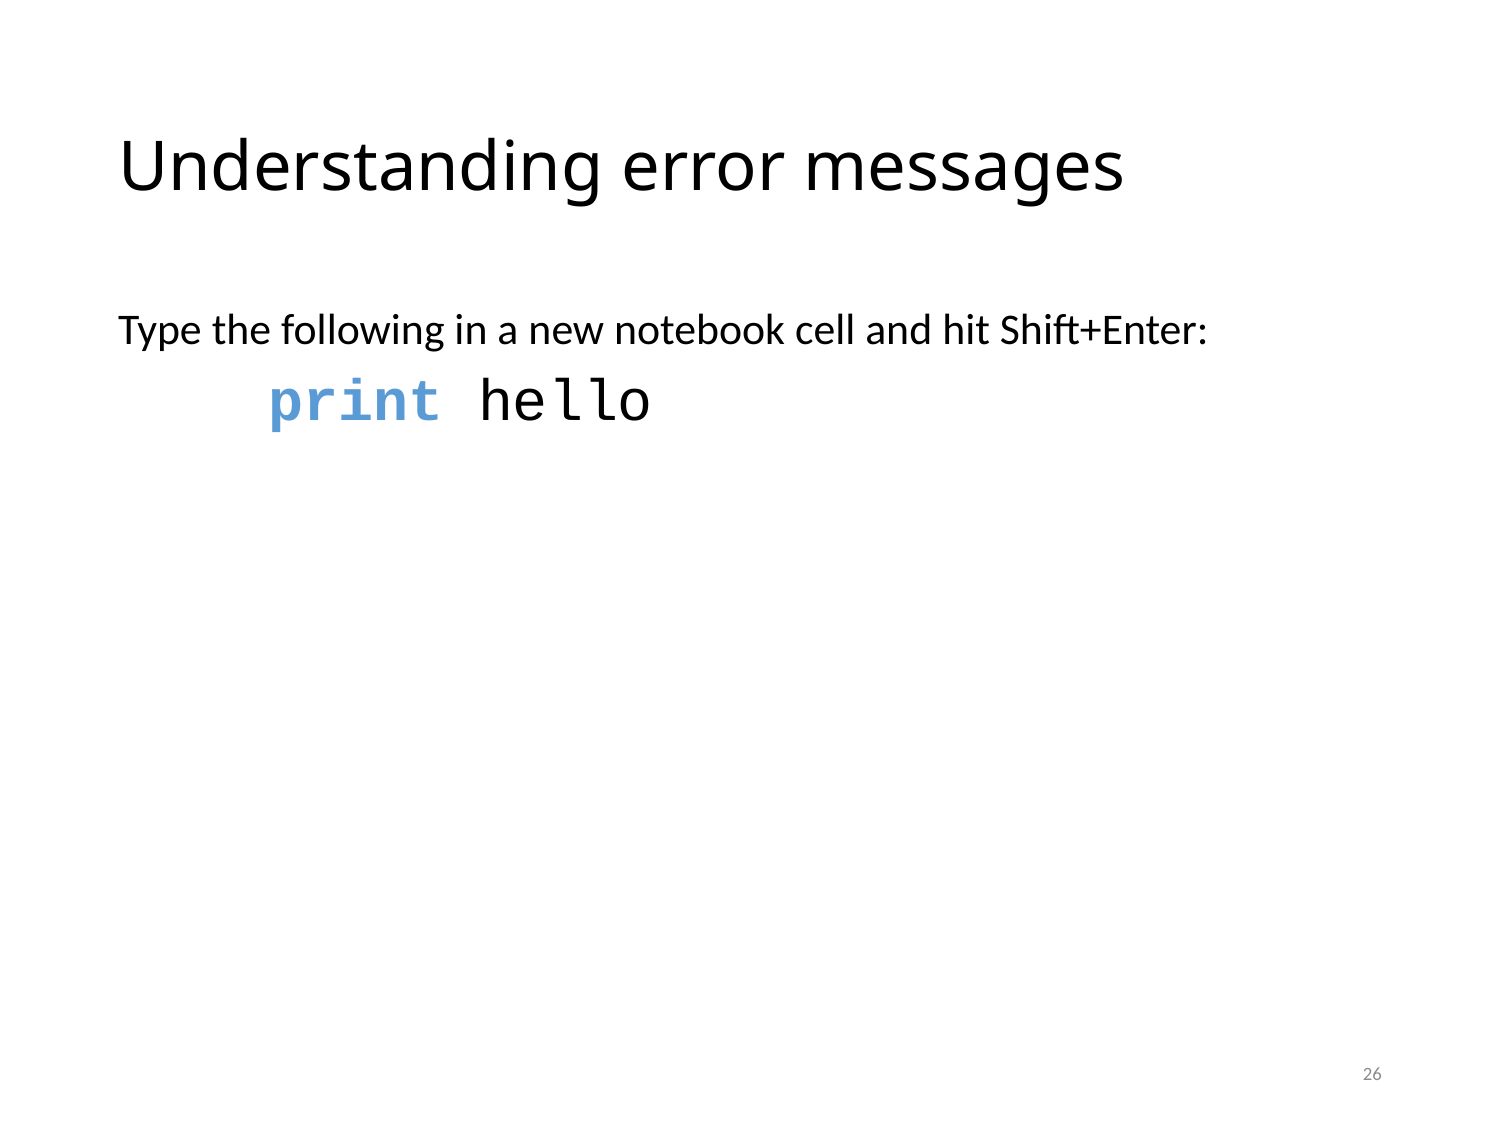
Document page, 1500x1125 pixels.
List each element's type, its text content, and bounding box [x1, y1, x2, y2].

list Type the following in a new notebook cell and hit Shift+Enter: print hello [103, 299, 1397, 1014]
slide_number 26 [1059, 1042, 1397, 1103]
title Understanding error messages [103, 59, 1397, 278]
